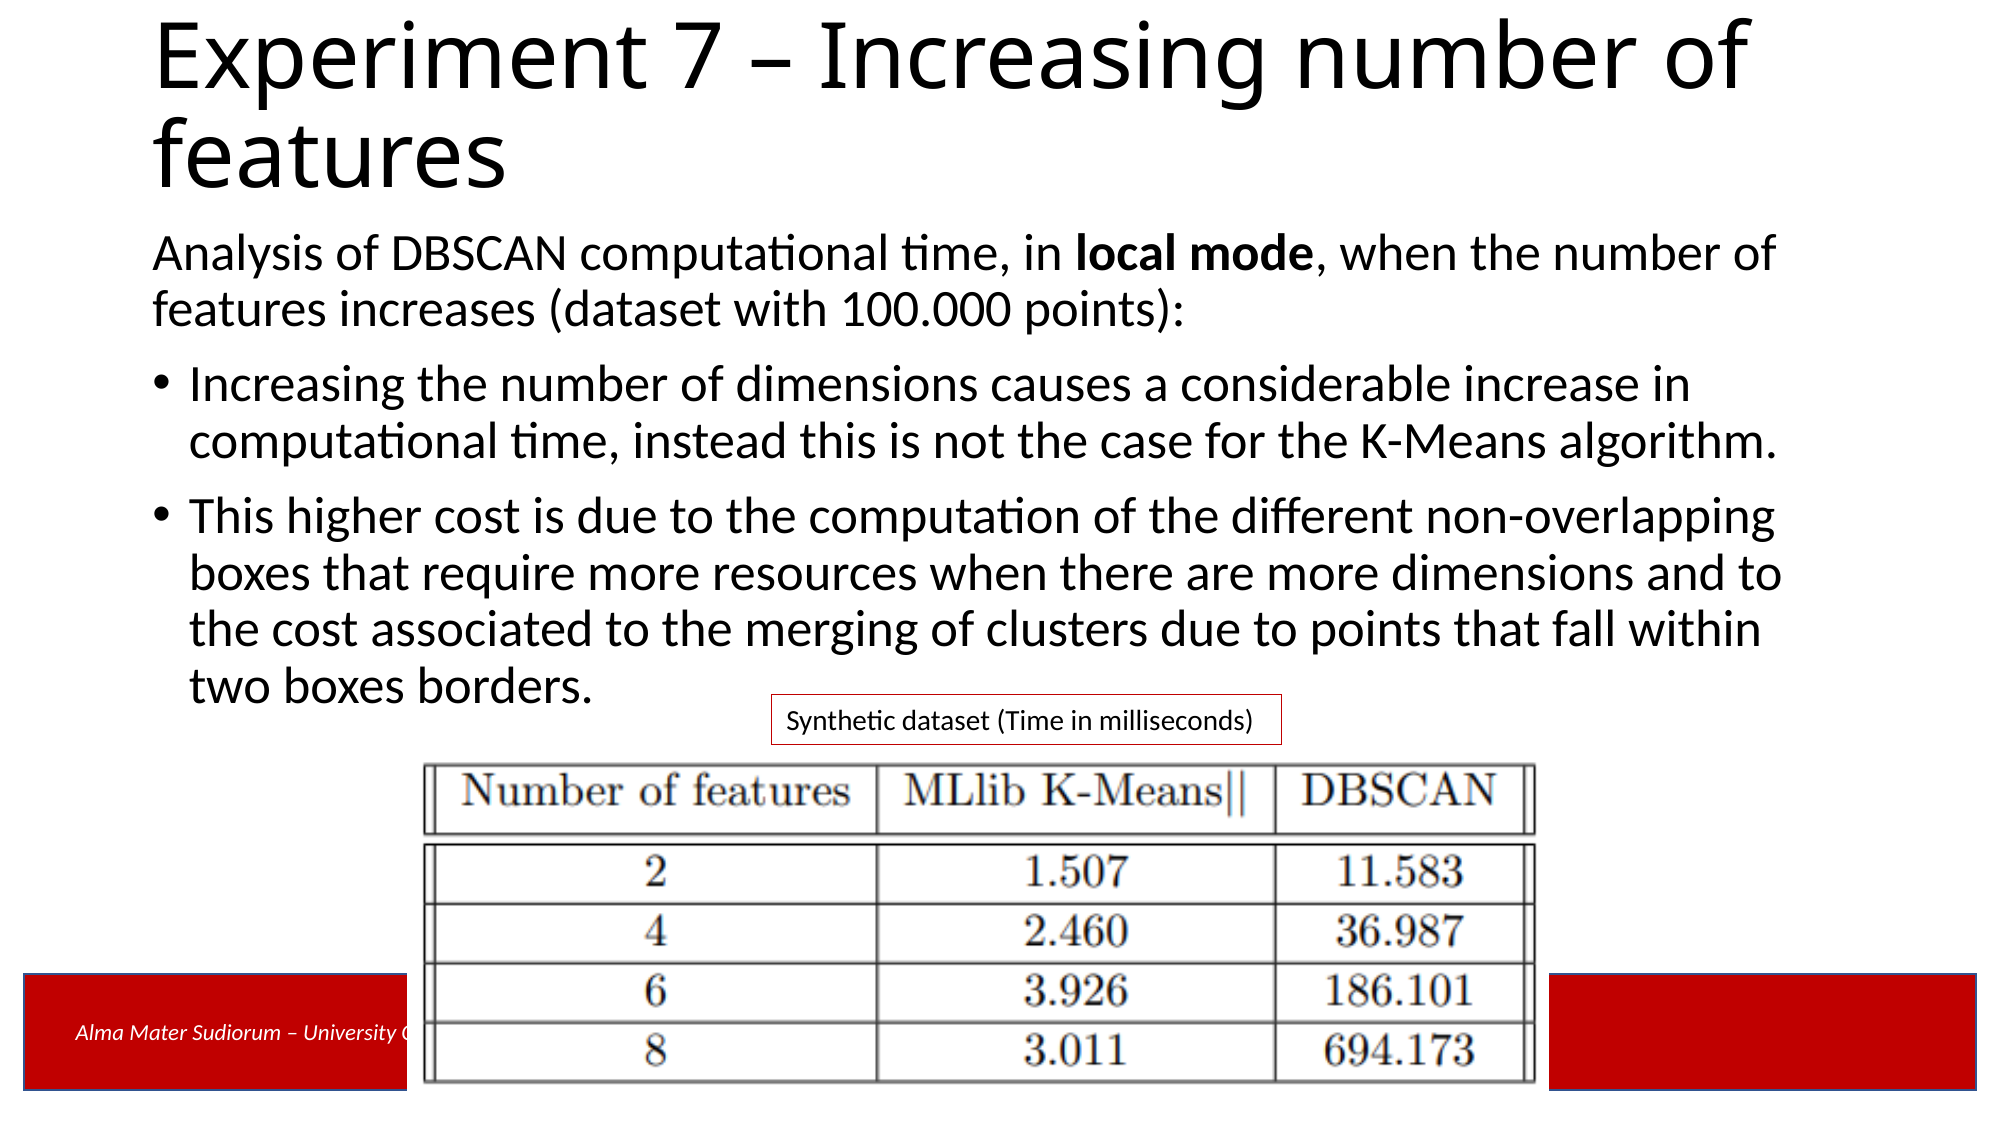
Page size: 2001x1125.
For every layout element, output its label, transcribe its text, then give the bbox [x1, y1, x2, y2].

list Analysis of DBSCAN computational time, in local mode, when the number of features increases (dataset with 100.000 points): Increasing the number of dimensions causes a considerable increase in computational time, instead this is not the case for the K-Means algorithm. This higher cost is due to the computation of the different non-overlapping boxes that require more resources when there are more dimensions and to the cost associated to the merging of clusters due to points that fall within two boxes borders. [137, 217, 1863, 731]
picture [407, 744, 1549, 1095]
title Experiment 7 – Increasing number of features [137, 0, 1863, 217]
text_box Synthetic dataset (Time in milliseconds) [771, 694, 1282, 744]
